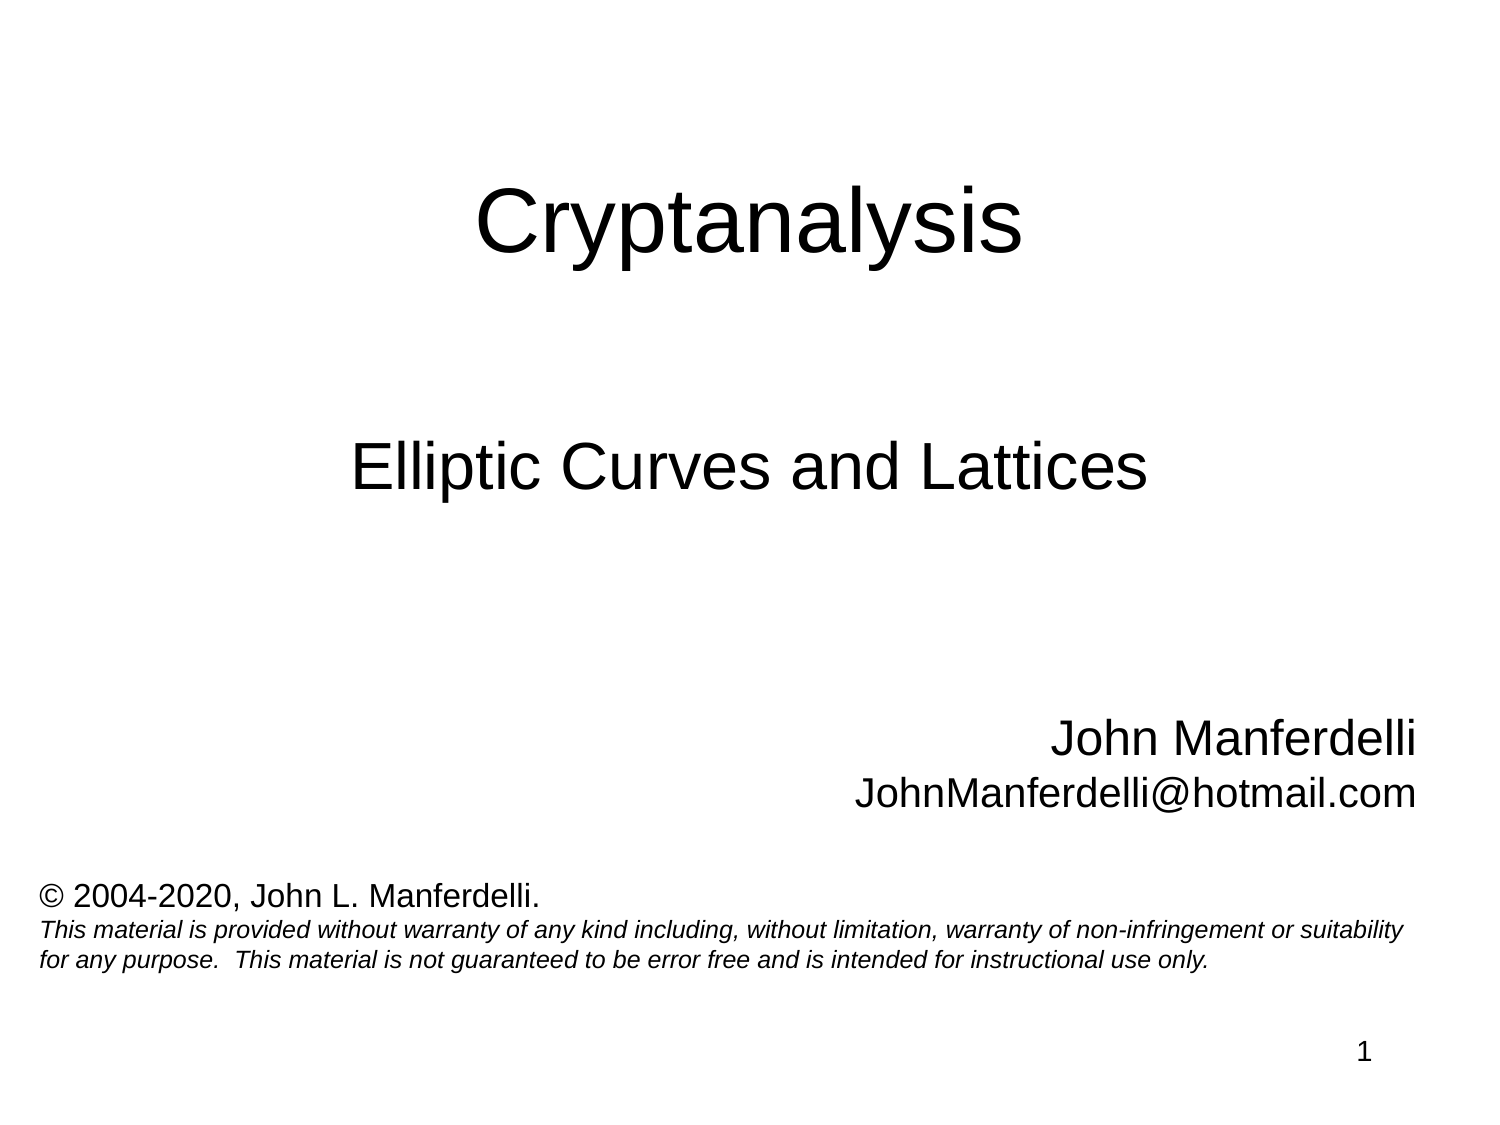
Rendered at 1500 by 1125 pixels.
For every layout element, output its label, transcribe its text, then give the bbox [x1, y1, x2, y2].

text_box John Manferdelli JohnManferdelli@hotmail.com [839, 698, 1432, 823]
slide_number 1 [1074, 1024, 1388, 1101]
text_box © 2004-2020, John L. Manferdelli. This material is provided without warranty of any kind including, without limitation, warranty of non-infringement or suitability for any purpose. This material is not guaranteed to be error free and is intended for instructional use only. [24, 866, 1437, 982]
list Cryptanalysis Elliptic Curves and Lattices [87, 174, 1413, 626]
